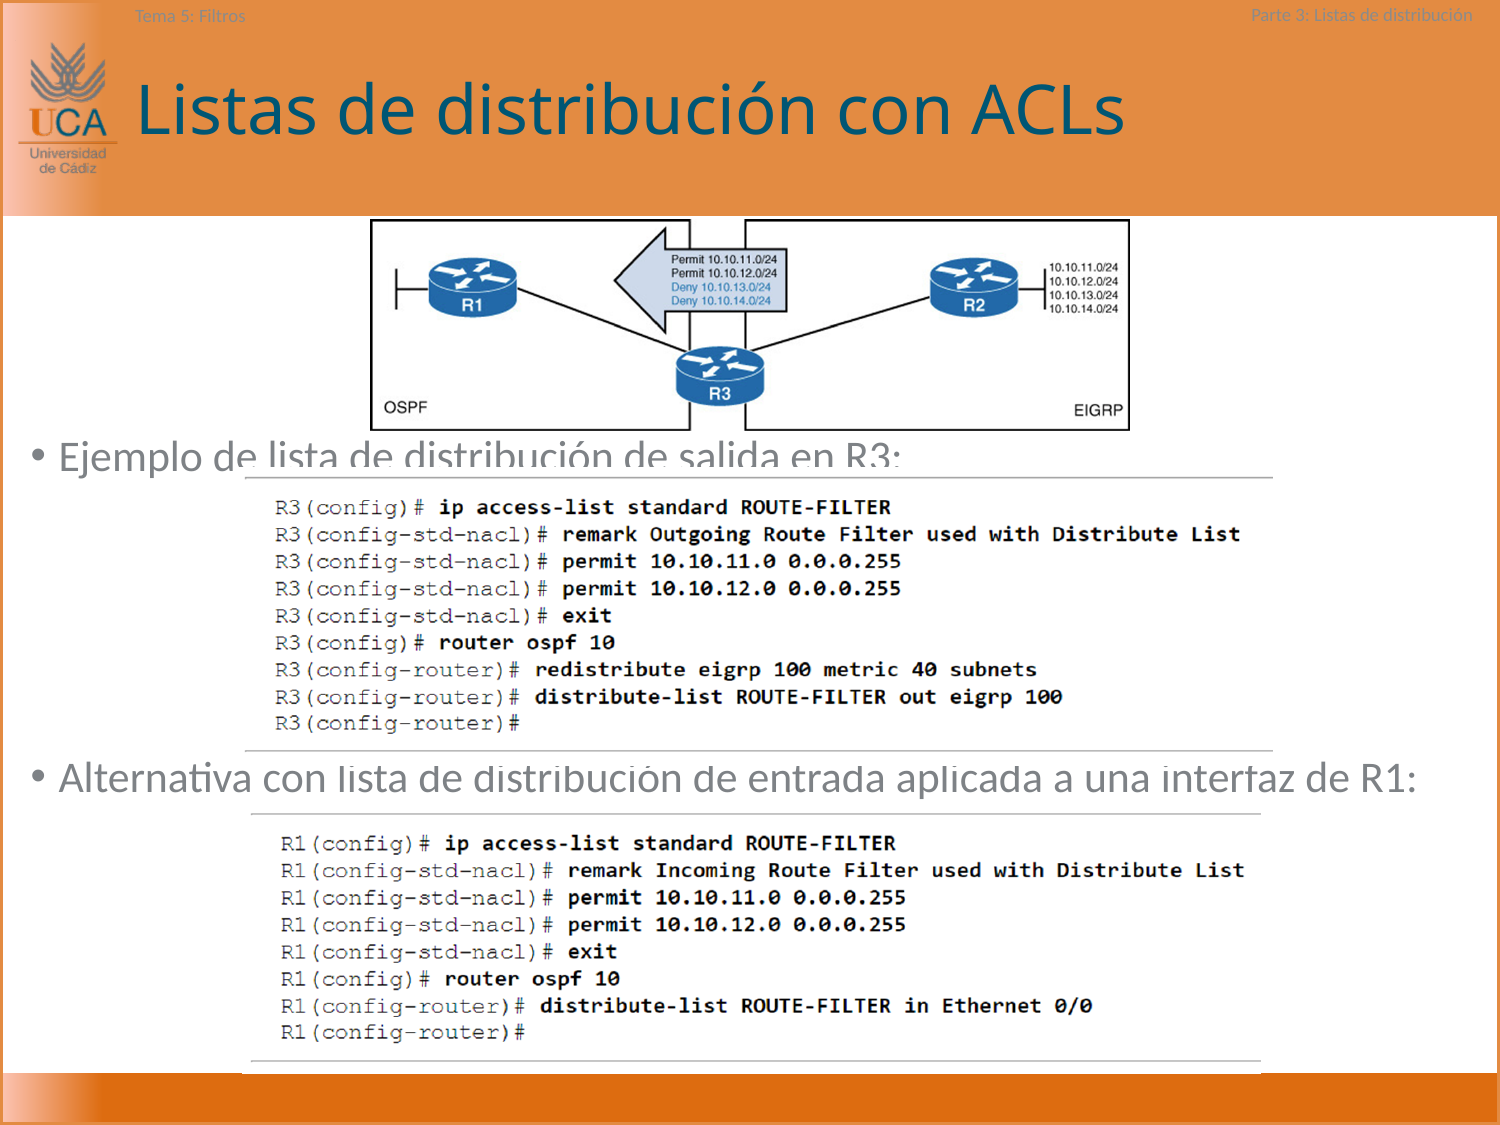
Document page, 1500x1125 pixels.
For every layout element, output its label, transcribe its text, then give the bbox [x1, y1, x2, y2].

picture [235, 467, 1273, 766]
picture [15, 40, 121, 176]
picture [370, 219, 1130, 431]
picture [242, 802, 1261, 1074]
list Ejemplo de lista de distribución de salida en R3: Alternativa con lista de distribución de entrada aplicada a una interfaz de R1: [15, 225, 1488, 1074]
title Listas de distribución con ACLs [120, 48, 1488, 176]
